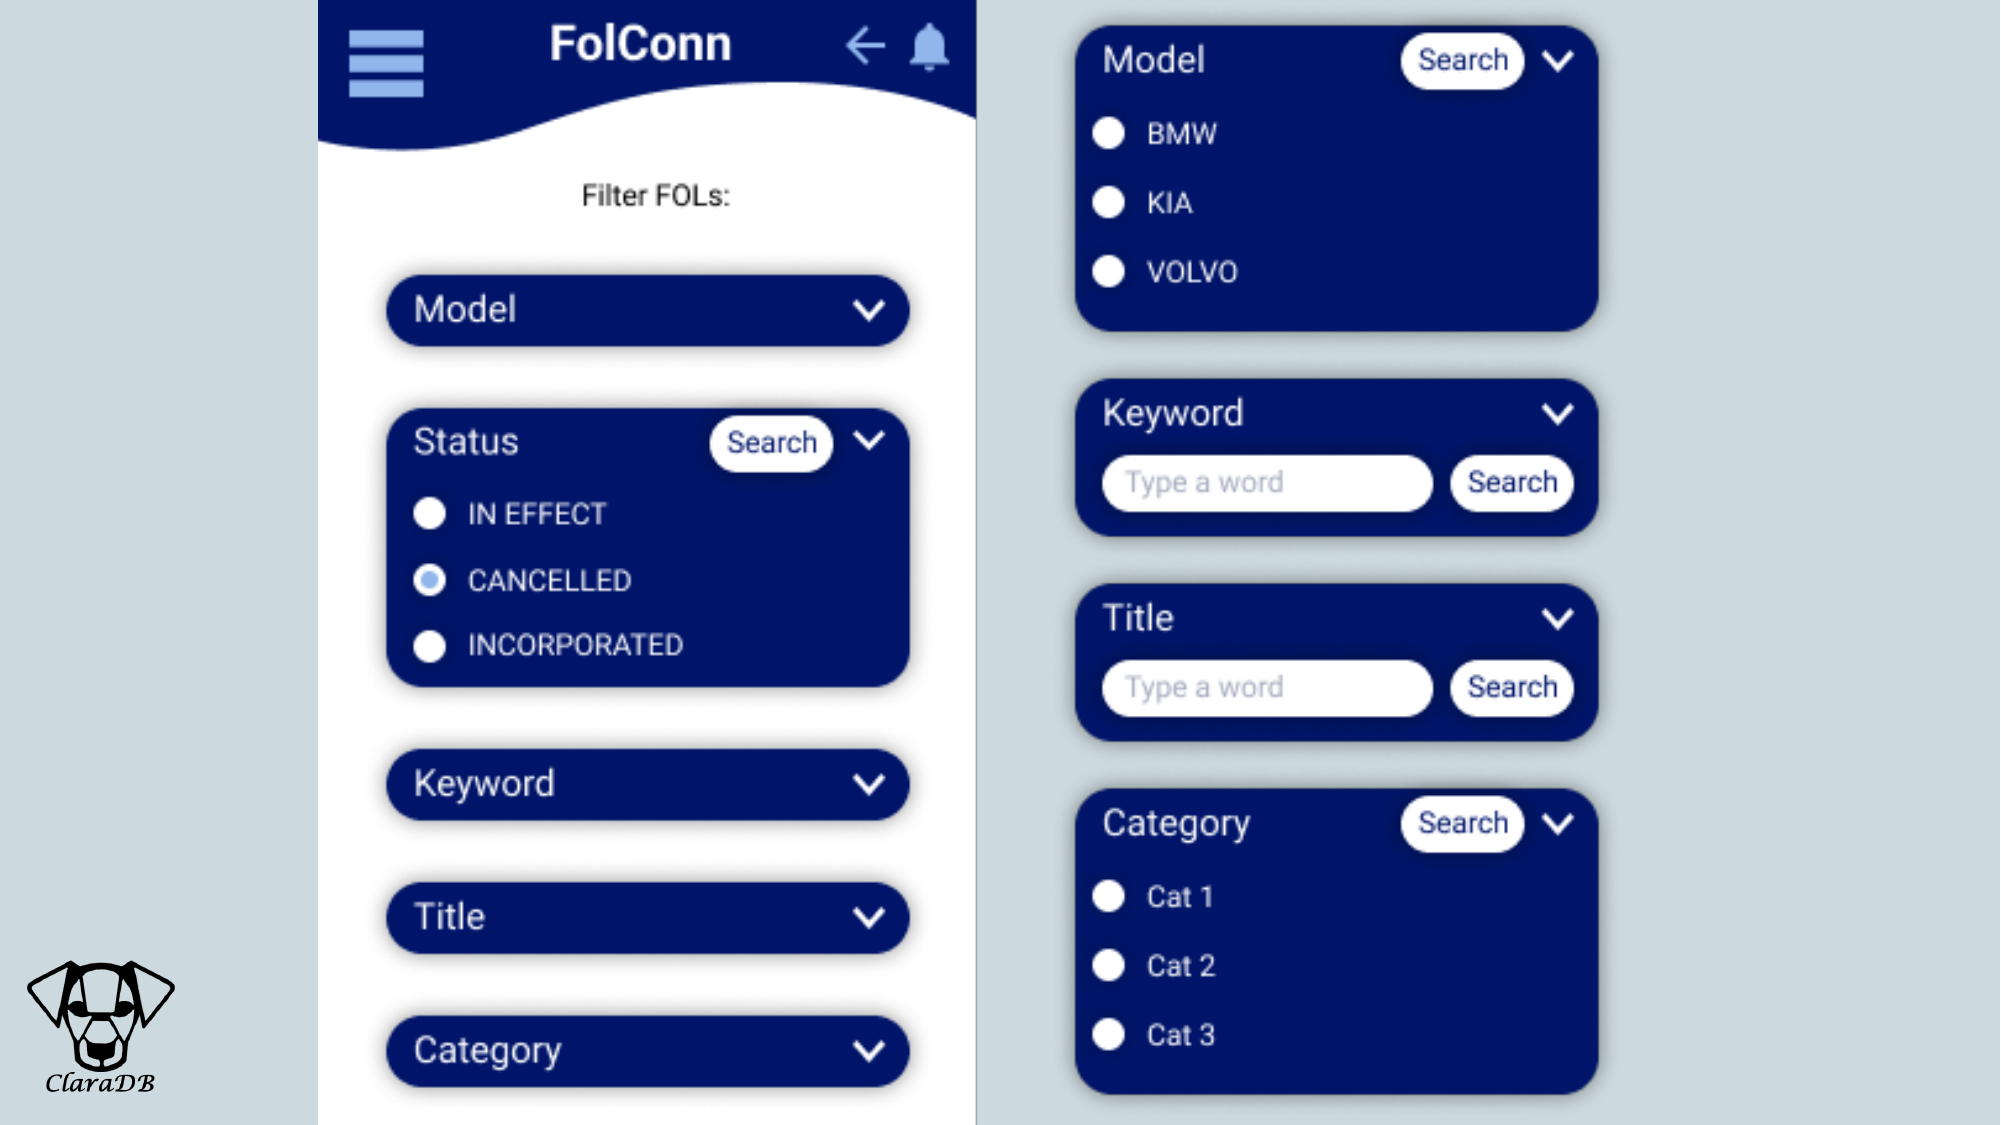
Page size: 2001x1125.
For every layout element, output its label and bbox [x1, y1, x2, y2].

picture [22, 947, 181, 1099]
picture [318, 0, 1624, 1125]
